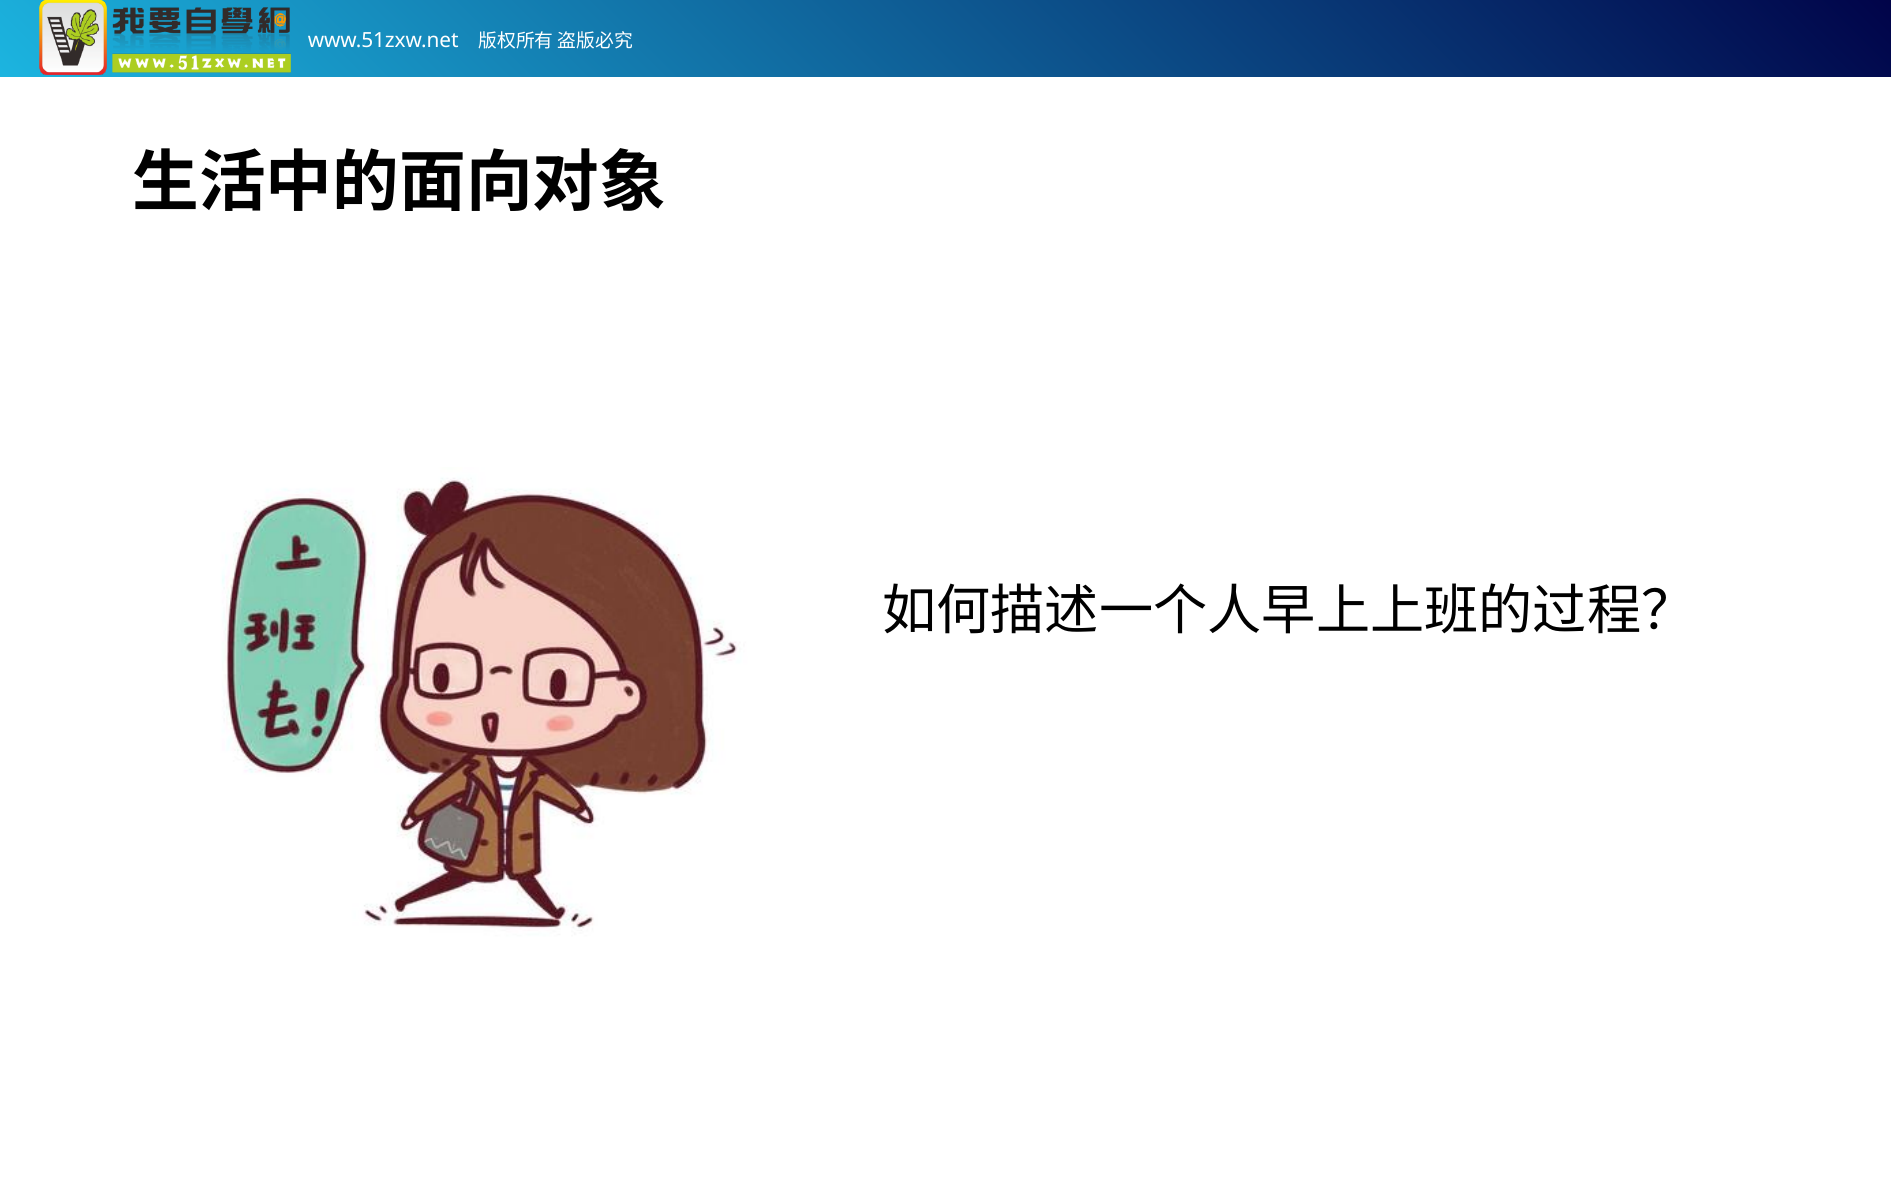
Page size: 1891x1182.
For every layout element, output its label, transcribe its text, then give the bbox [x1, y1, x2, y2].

text_box www.51zxw.net 版权所有 盗版必究 [291, 11, 858, 59]
picture [39, 0, 291, 75]
text_box [0, 0, 1891, 78]
text_box 如何描述一个人早上上班的过程？ [867, 567, 1733, 1182]
picture [135, 467, 828, 938]
text_box 生活中的面向对象 [117, 131, 682, 226]
